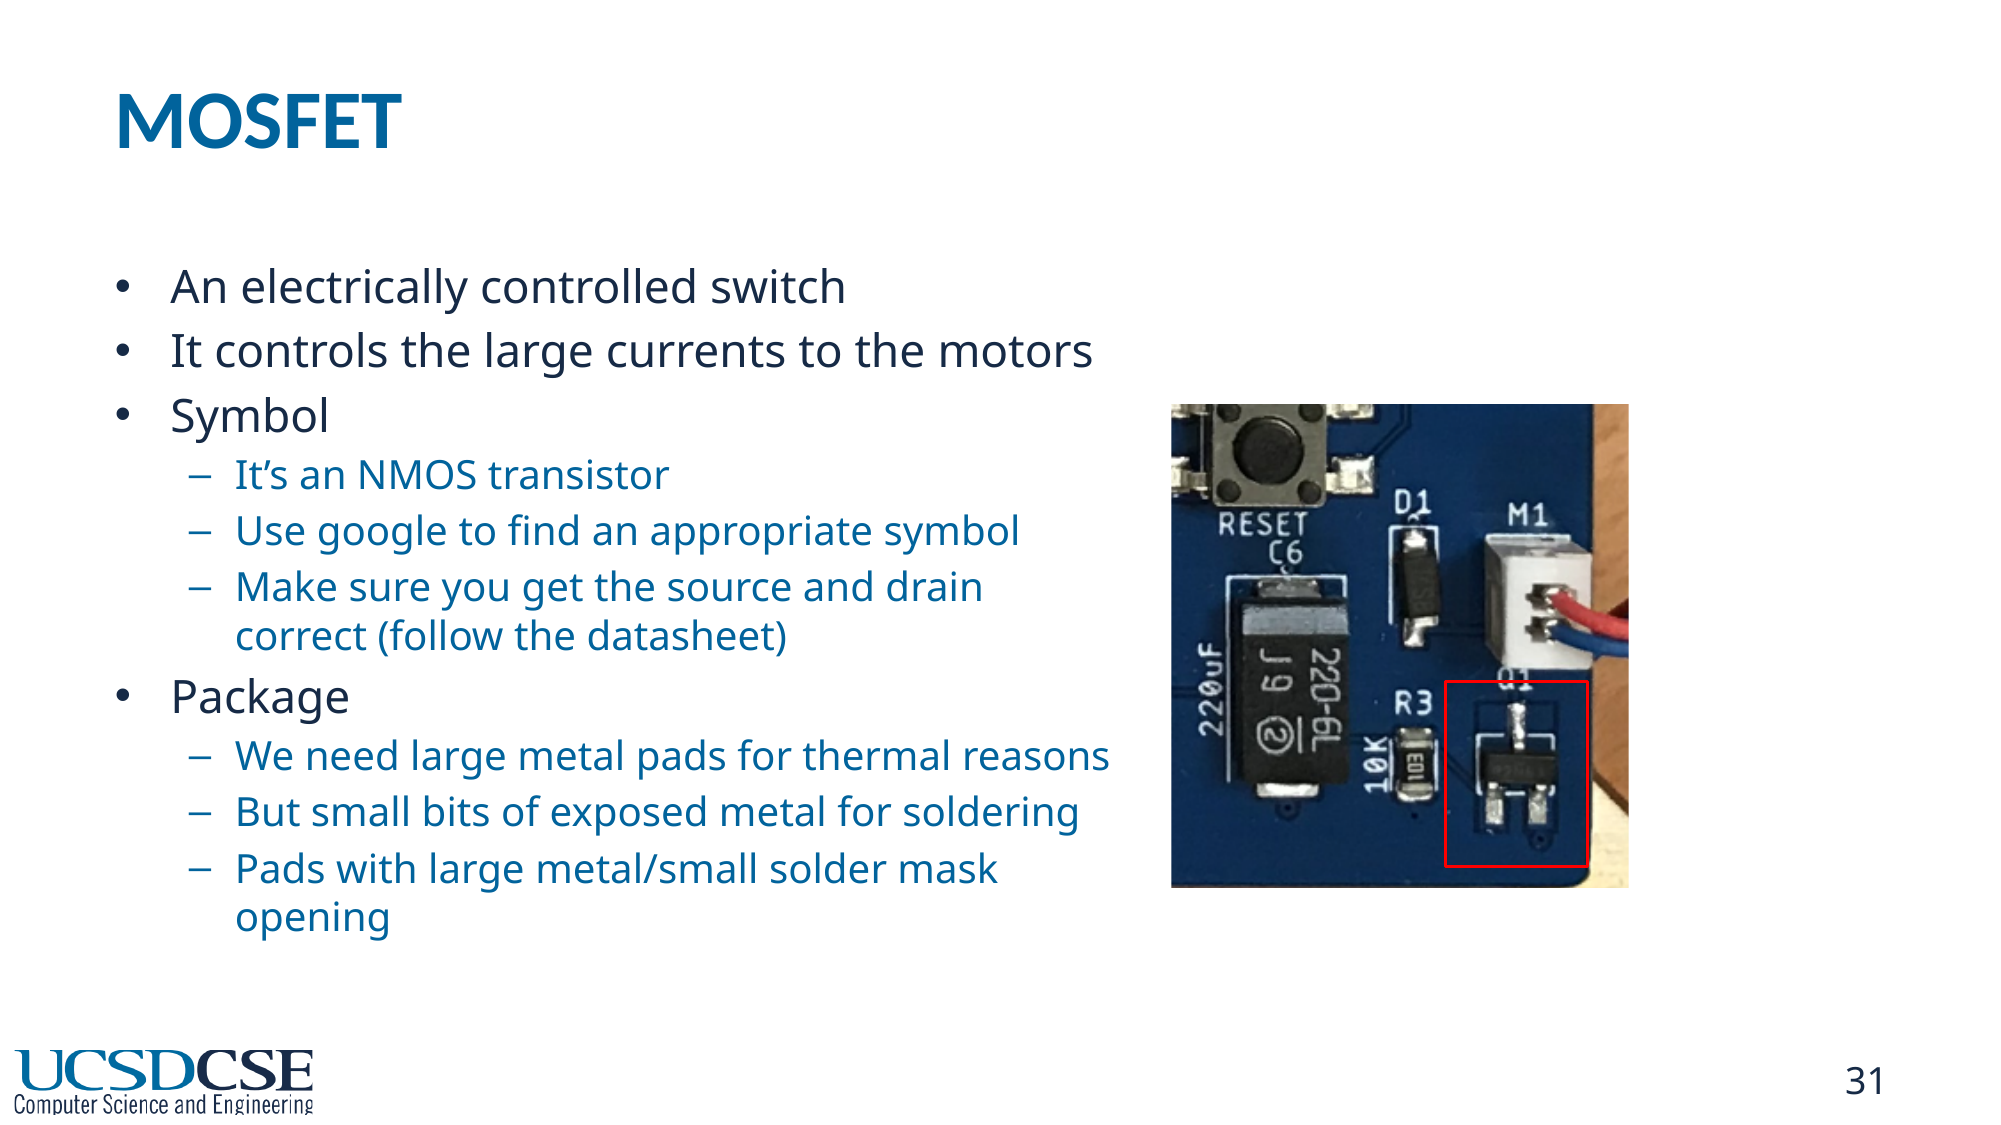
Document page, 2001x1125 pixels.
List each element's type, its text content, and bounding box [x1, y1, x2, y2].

title MOSFET [99, 9, 1900, 222]
picture [1158, 404, 1642, 888]
list An electrically controlled switch It controls the large currents to the motors Symbol It’s an NMOS transistor Use google to find an appropriate symbol Make sure you get the source and drain correct (follow the datasheet) Package We need large metal pads for thermal reasons But small bits of exposed metal for soldering Pads with large metal/small solder mask opening [99, 249, 1133, 1005]
